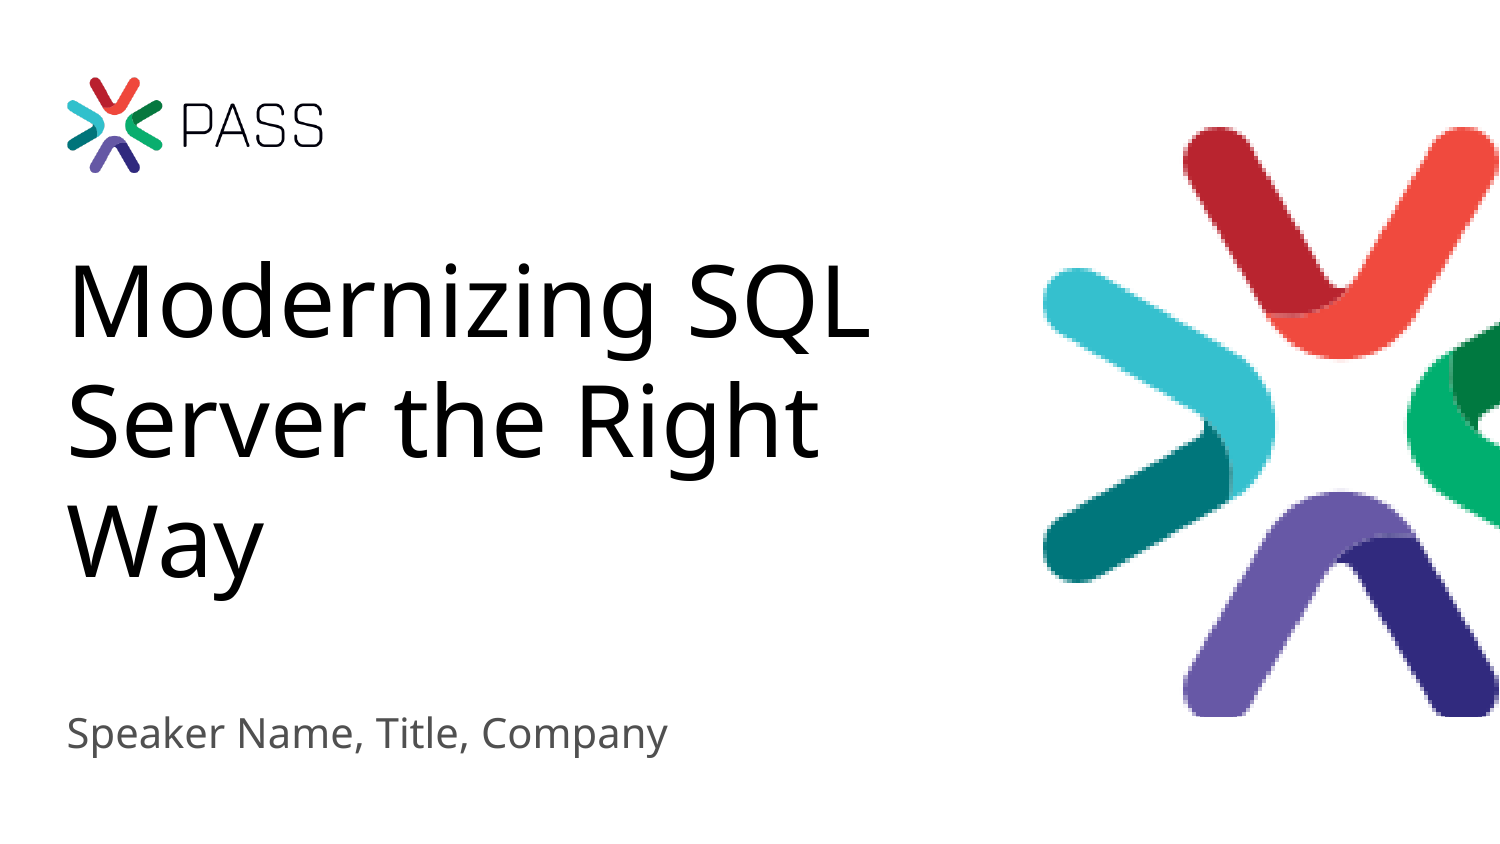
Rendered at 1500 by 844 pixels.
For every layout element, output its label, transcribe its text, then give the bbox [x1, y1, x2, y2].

title Modernizing SQL Server the Right Way [51, 230, 1019, 479]
list Speaker Name, Title, Company [51, 699, 1019, 764]
